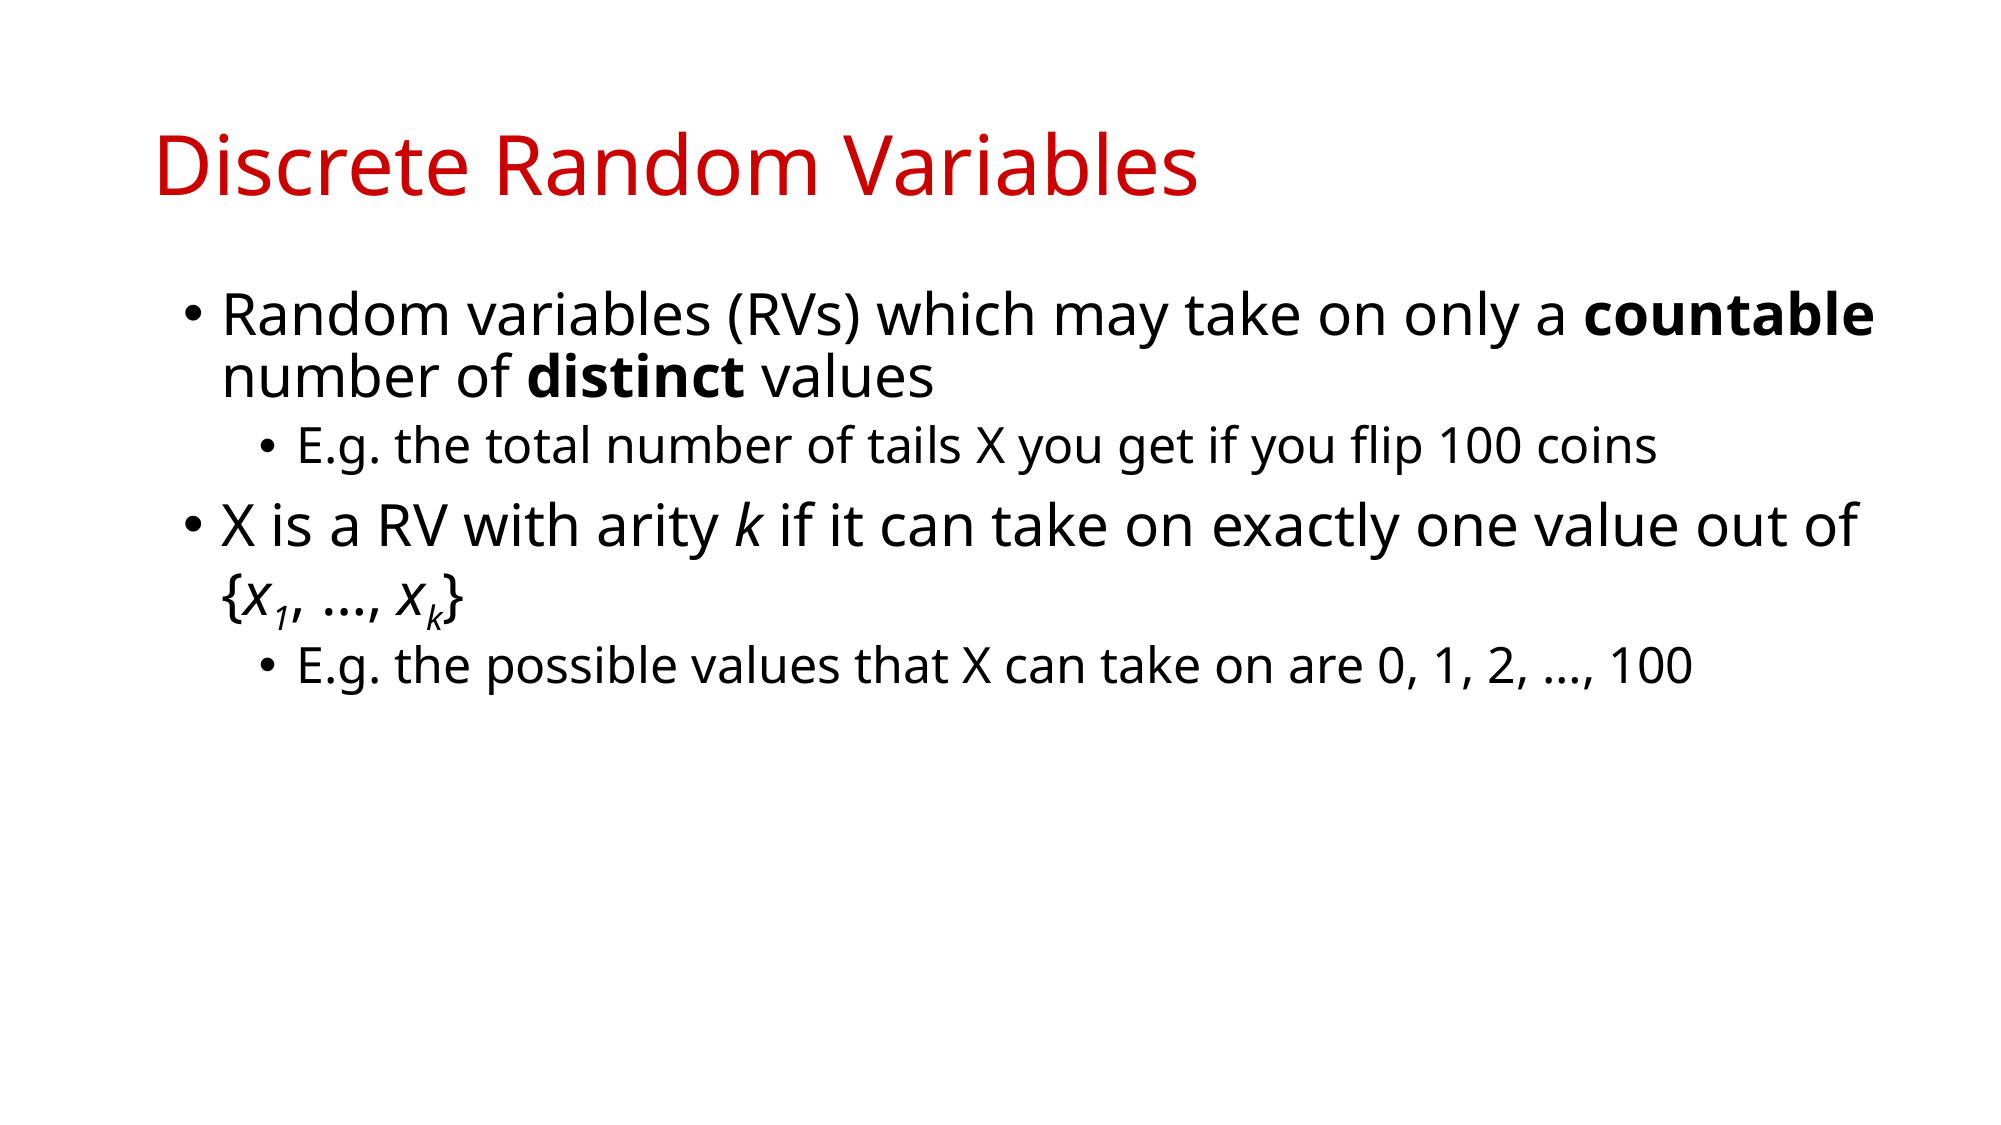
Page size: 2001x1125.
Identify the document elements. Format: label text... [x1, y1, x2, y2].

list Random variables (RVs) which may take on only a countable number of distinct values E.g. the total number of tails X you get if you flip 100 coins X is a RV with arity k if it can take on exactly one value out of {x1, …, xk} E.g. the possible values that X can take on are 0, 1, 2, …, 100 [168, 277, 1894, 992]
title Discrete Random Variables [137, 59, 1863, 278]
